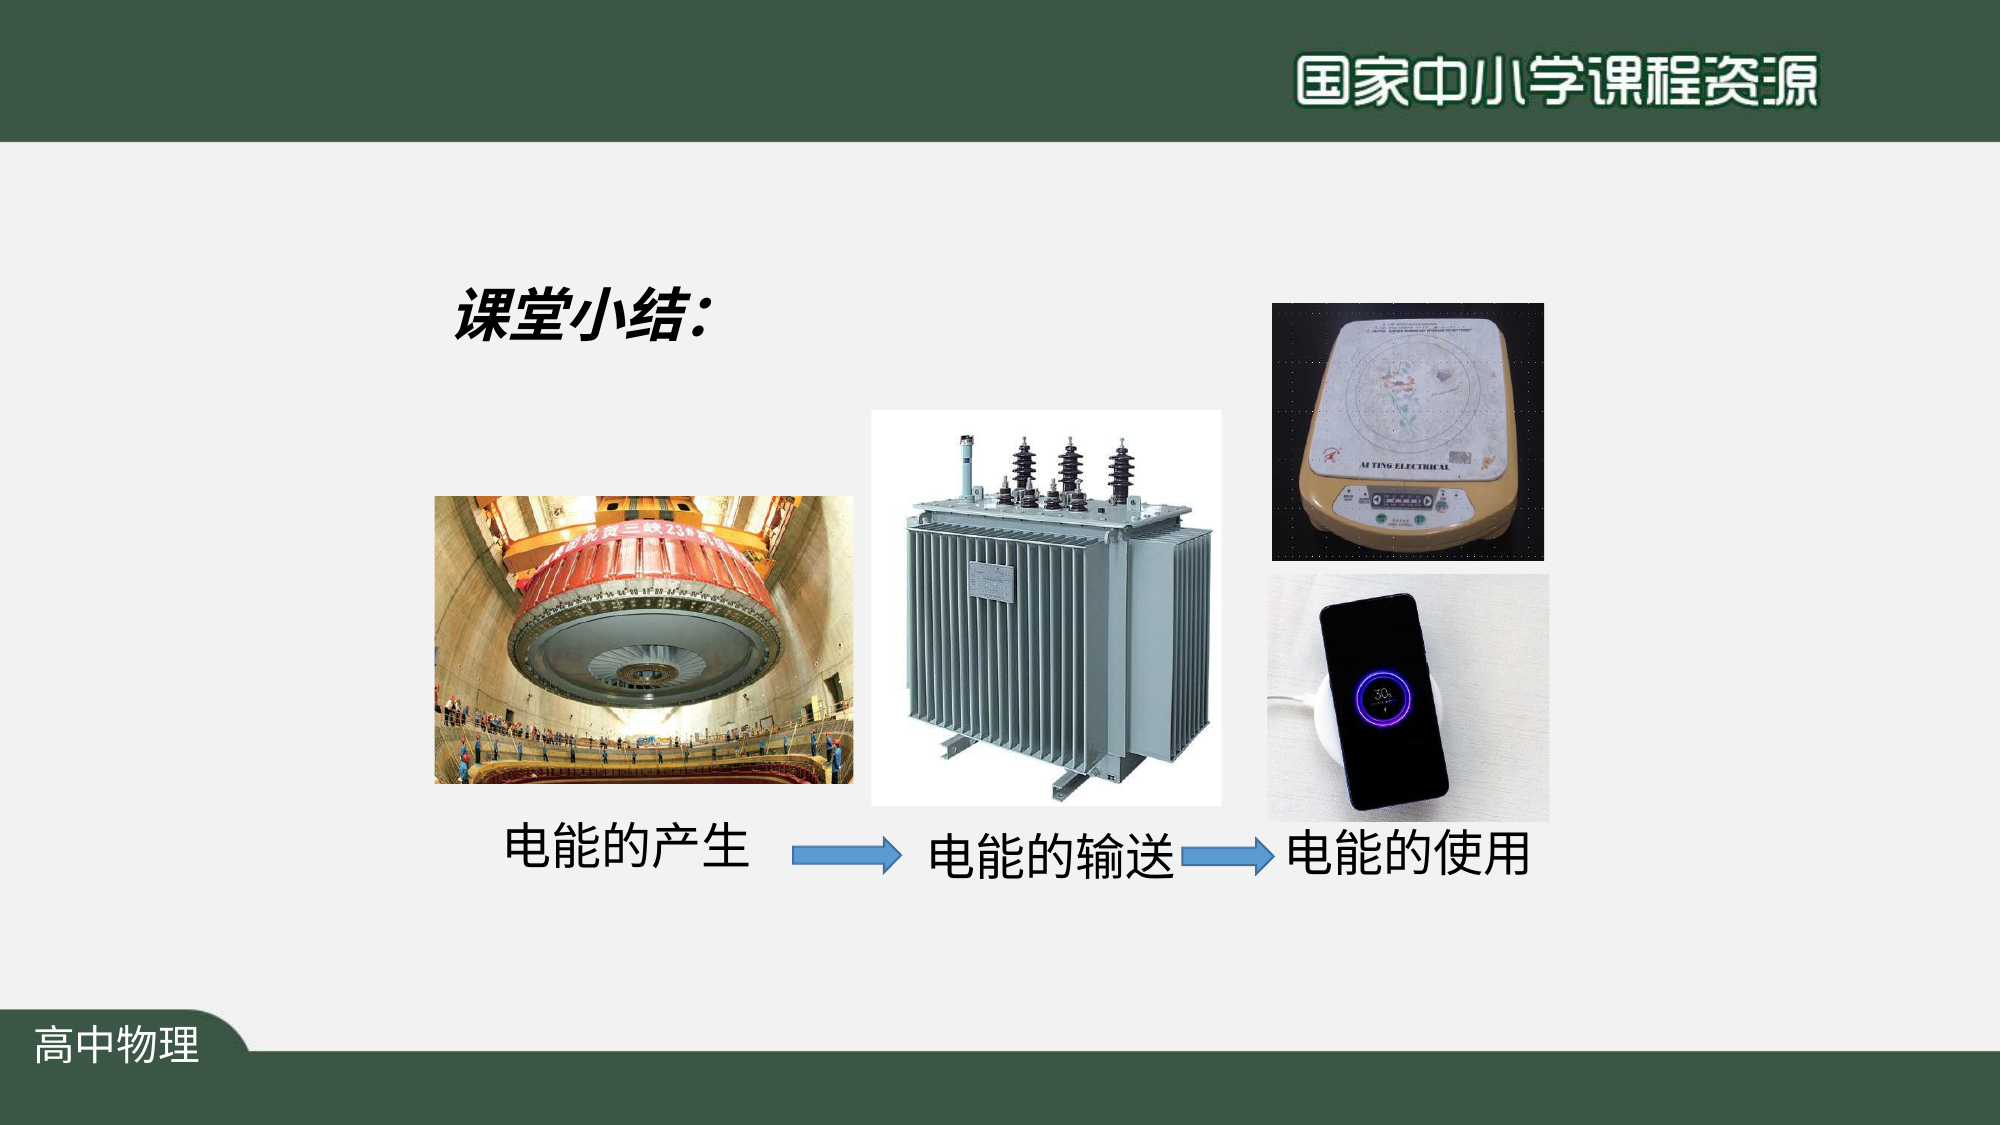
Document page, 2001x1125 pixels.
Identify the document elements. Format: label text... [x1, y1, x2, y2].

text_box 电能的输送 [923, 823, 1178, 886]
text_box [792, 835, 903, 875]
text_box [1272, 303, 1545, 561]
text_box [1184, 844, 1271, 869]
text_box [795, 843, 898, 867]
text_box [434, 496, 854, 784]
text_box [871, 410, 1222, 806]
text_box 电能的使用 [1281, 822, 1536, 882]
text_box 电能的产生 [499, 812, 754, 875]
title 课堂小结： [447, 275, 744, 466]
picture [0, 0, 2000, 1125]
footer 高中物理 [31, 1013, 202, 1125]
text_box [1267, 574, 1550, 822]
text_box [1181, 836, 1276, 877]
